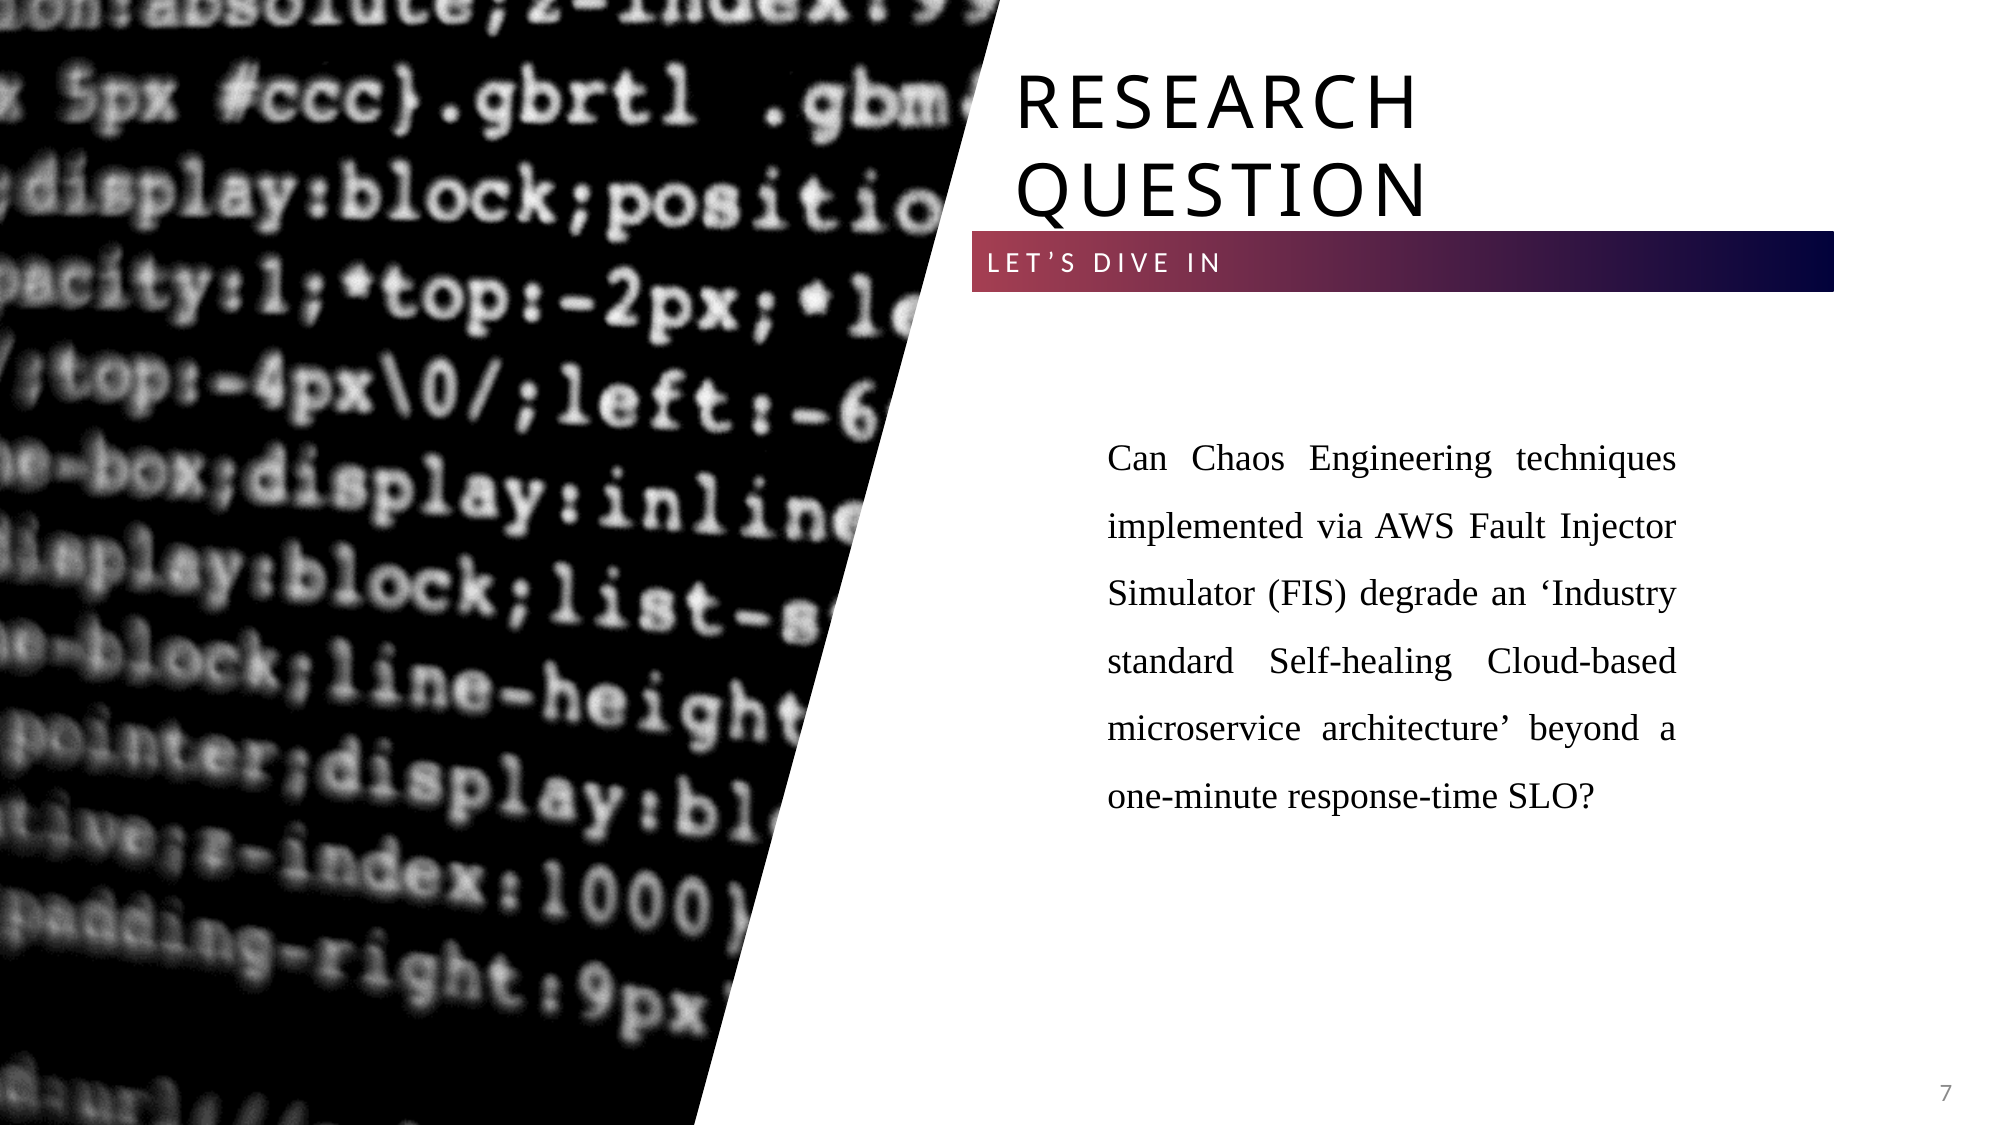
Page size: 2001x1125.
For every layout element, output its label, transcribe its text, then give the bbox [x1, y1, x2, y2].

slide_number 7 [1894, 1061, 1968, 1121]
text_box Can Chaos Engineering techniques implemented via AWS Fault Injector Simulator (FIS) degrade an ‘Industry standard Self-healing Cloud-based microservice architecture’ beyond a one-minute response-time SLO? [1092, 403, 1769, 950]
picture [0, 0, 1000, 1125]
list Let’s Dive In [1000, 231, 1834, 292]
title Research question [1000, 46, 1862, 239]
